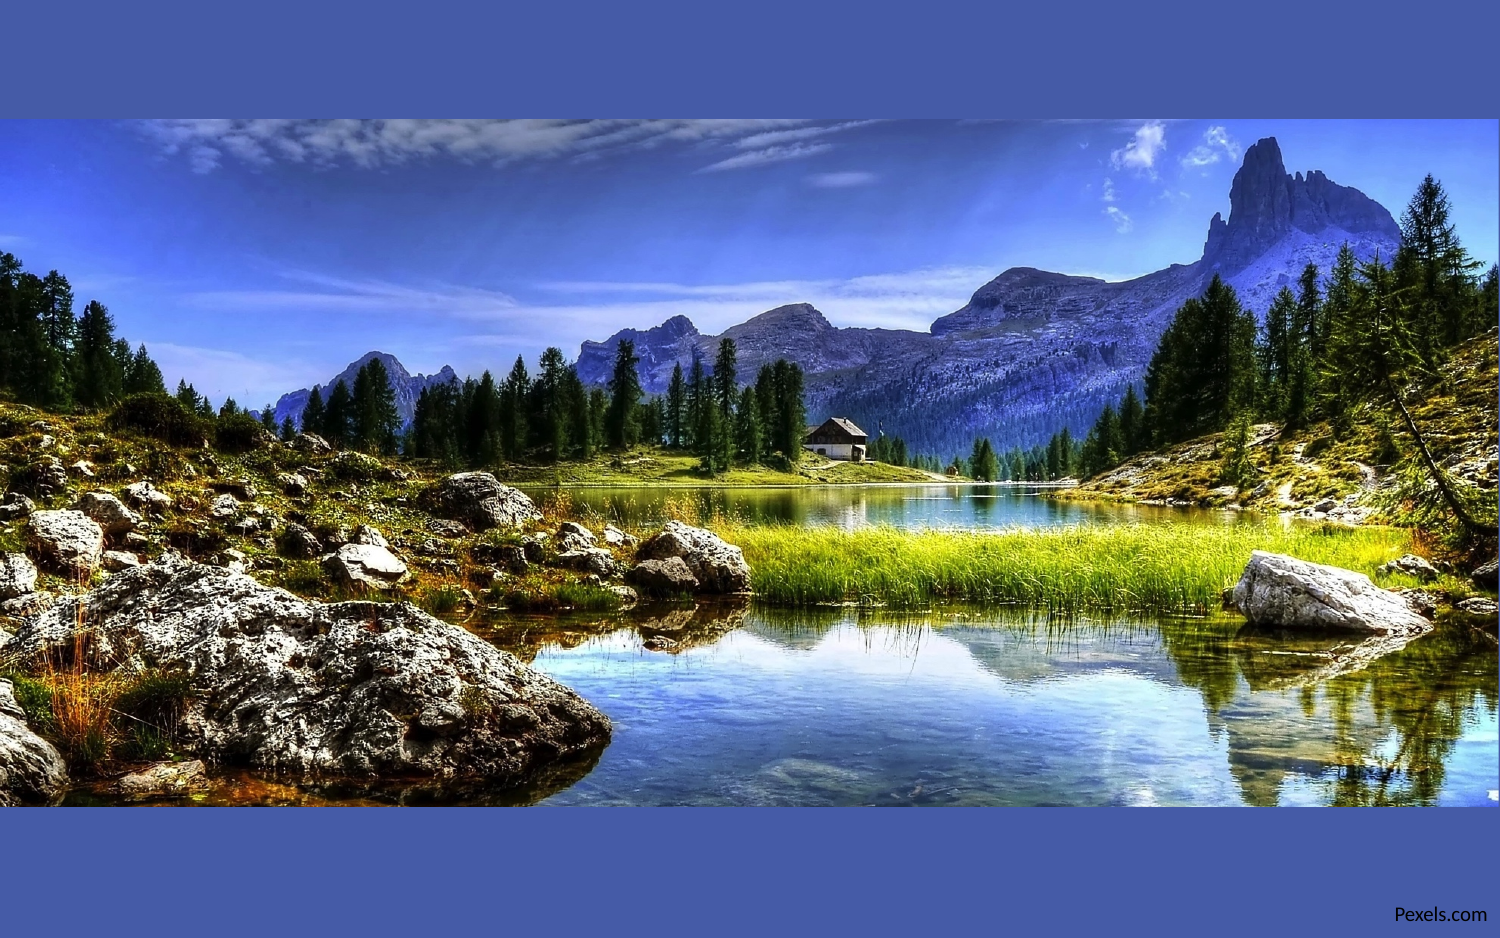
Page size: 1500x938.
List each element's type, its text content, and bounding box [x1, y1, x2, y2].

text_box Pexels.com [1379, 893, 1500, 934]
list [0, 119, 1499, 807]
